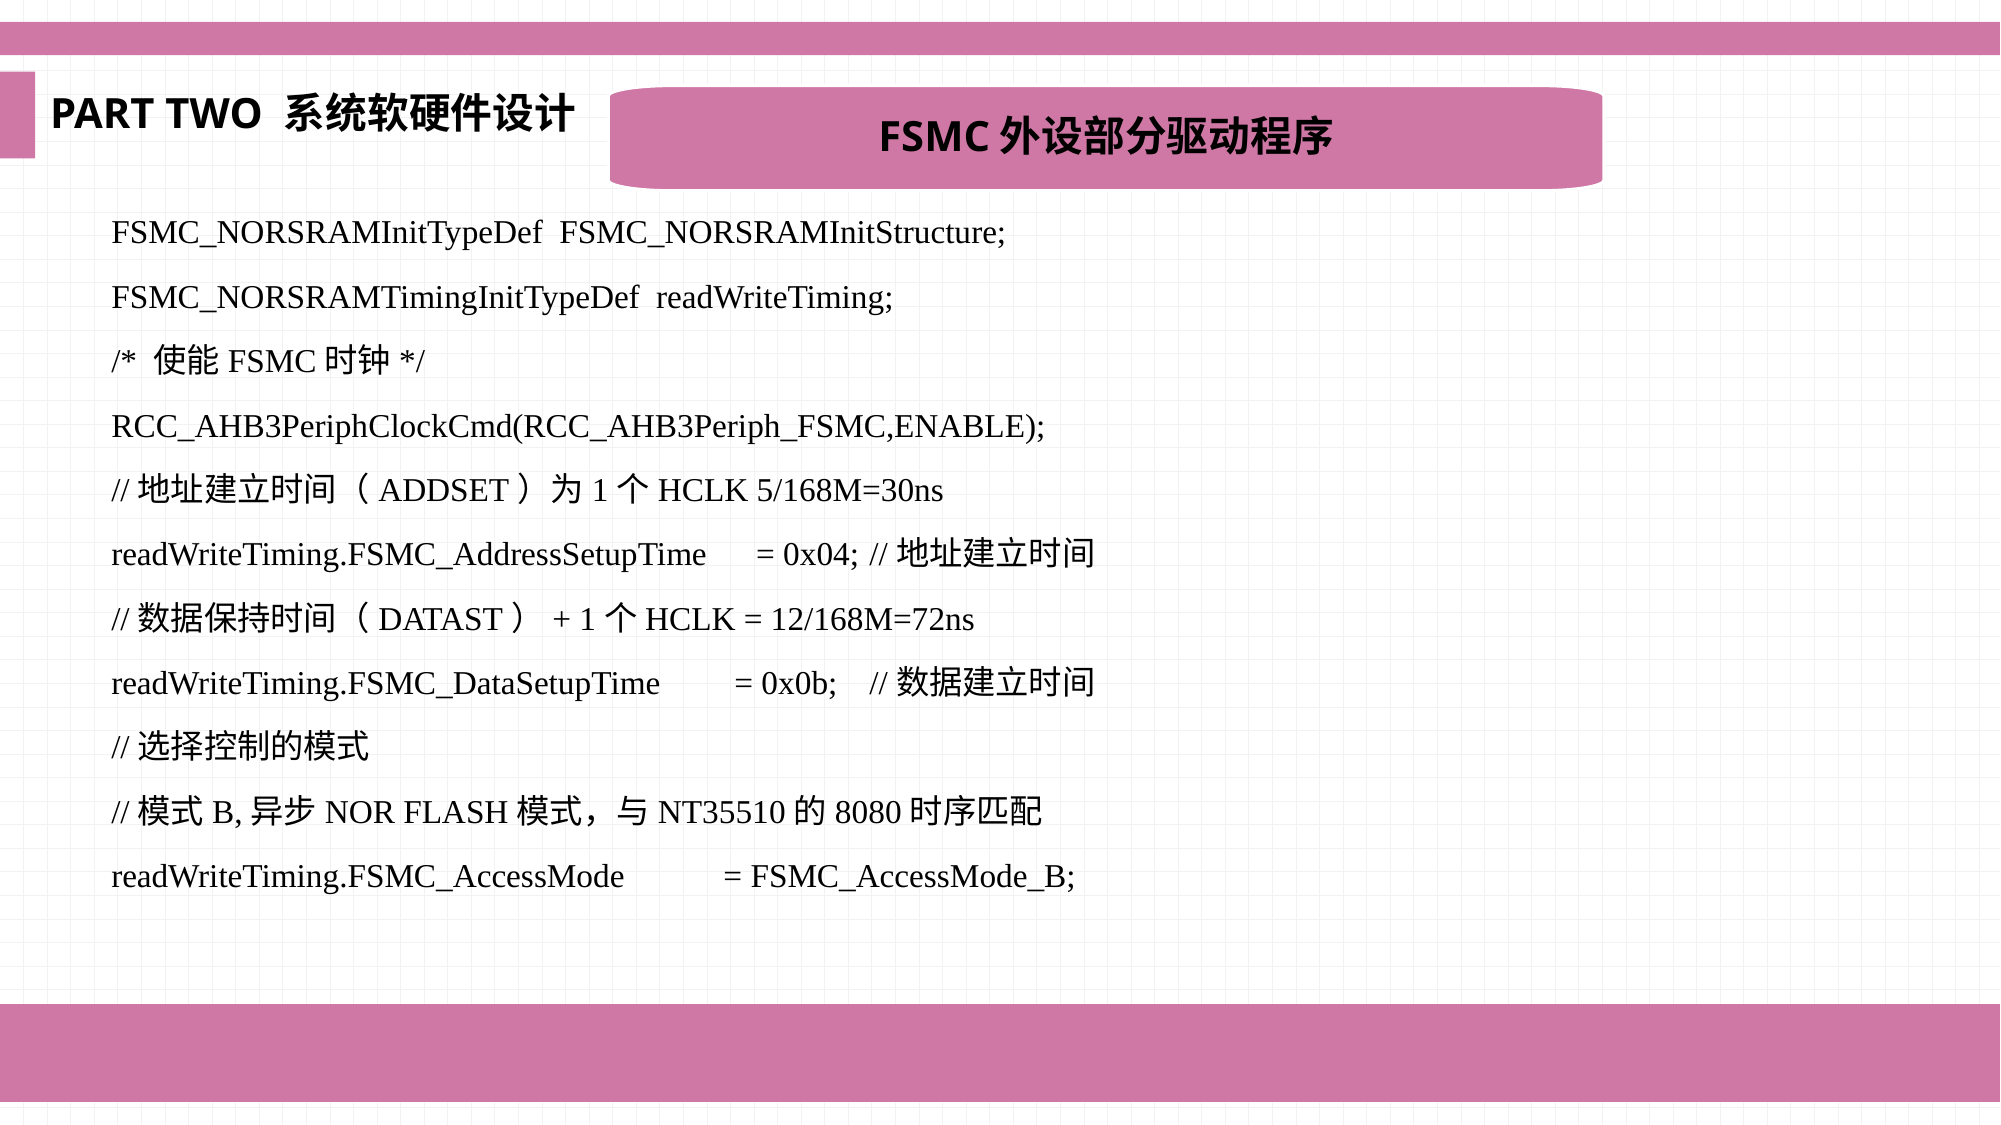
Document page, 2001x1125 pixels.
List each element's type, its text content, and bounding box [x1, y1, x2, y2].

text_box FSMC_NORSRAMInitTypeDef FSMC_NORSRAMInitStructure; FSMC_NORSRAMTimingInitTypeDef readWriteTiming; /* 使能FSMC时钟*/ RCC_AHB3PeriphClockCmd(RCC_AHB3Periph_FSMC,ENABLE); //地址建立时间（ADDSET）为1个HCLK 5/168M=30ns readWriteTiming.FSMC_AddressSetupTime = 0x04; //地址建立时间 //数据保持时间（DATAST）+ 1个HCLK = 12/168M=72ns readWriteTiming.FSMC_DataSetupTime = 0x0b; //数据建立时间 //选择控制的模式 //模式B,异步NOR FLASH模式，与NT35510的8080时序匹配 readWriteTiming.FSMC_AccessMode = FSMC_AccessMode_B; [96, 191, 1904, 967]
list PART TWO 系统软硬件设计 [34, 70, 835, 159]
text_box FSMC外设部分驱动程序 [606, 84, 1606, 191]
